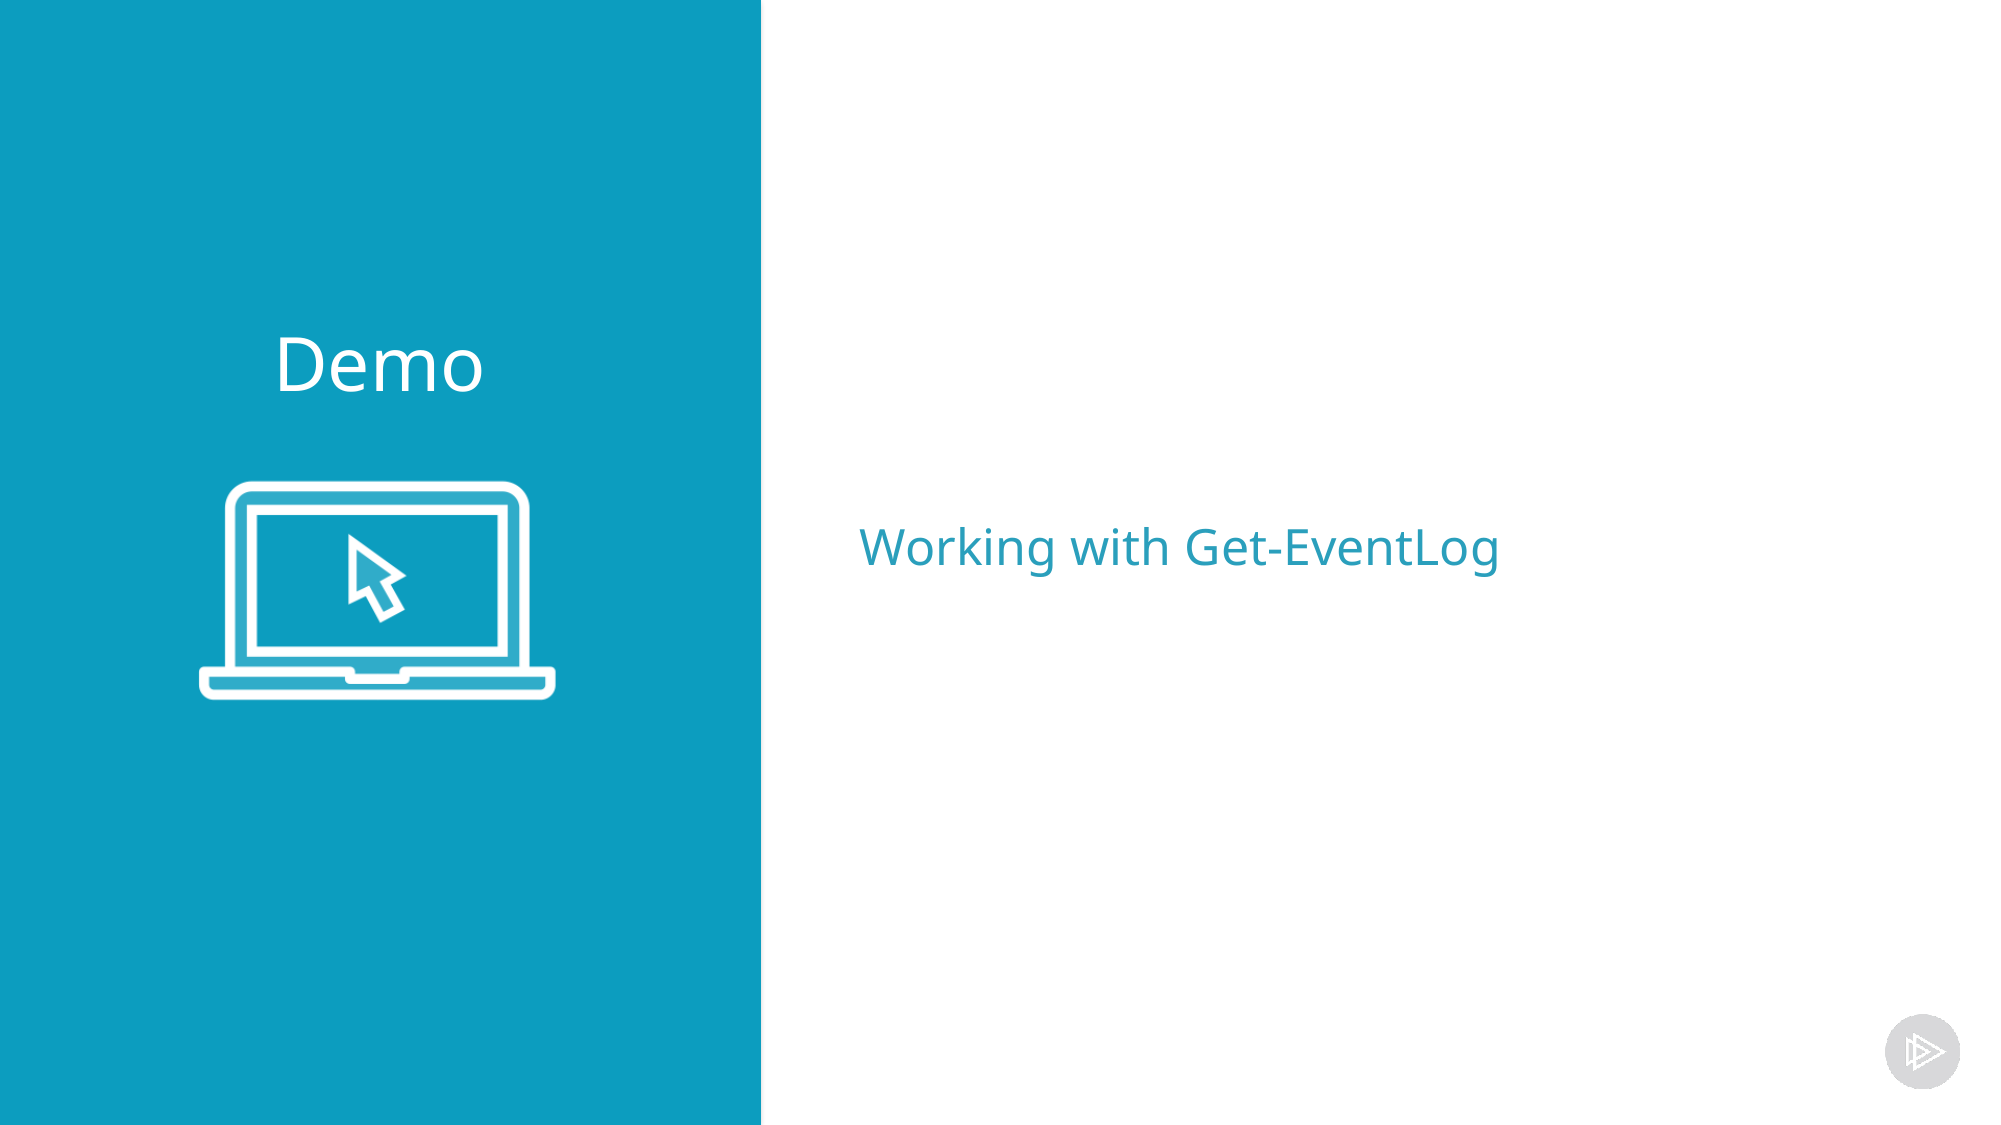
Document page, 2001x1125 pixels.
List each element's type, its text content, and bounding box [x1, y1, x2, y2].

picture [199, 481, 555, 700]
list Working with Get-EventLog [849, 53, 1911, 1037]
